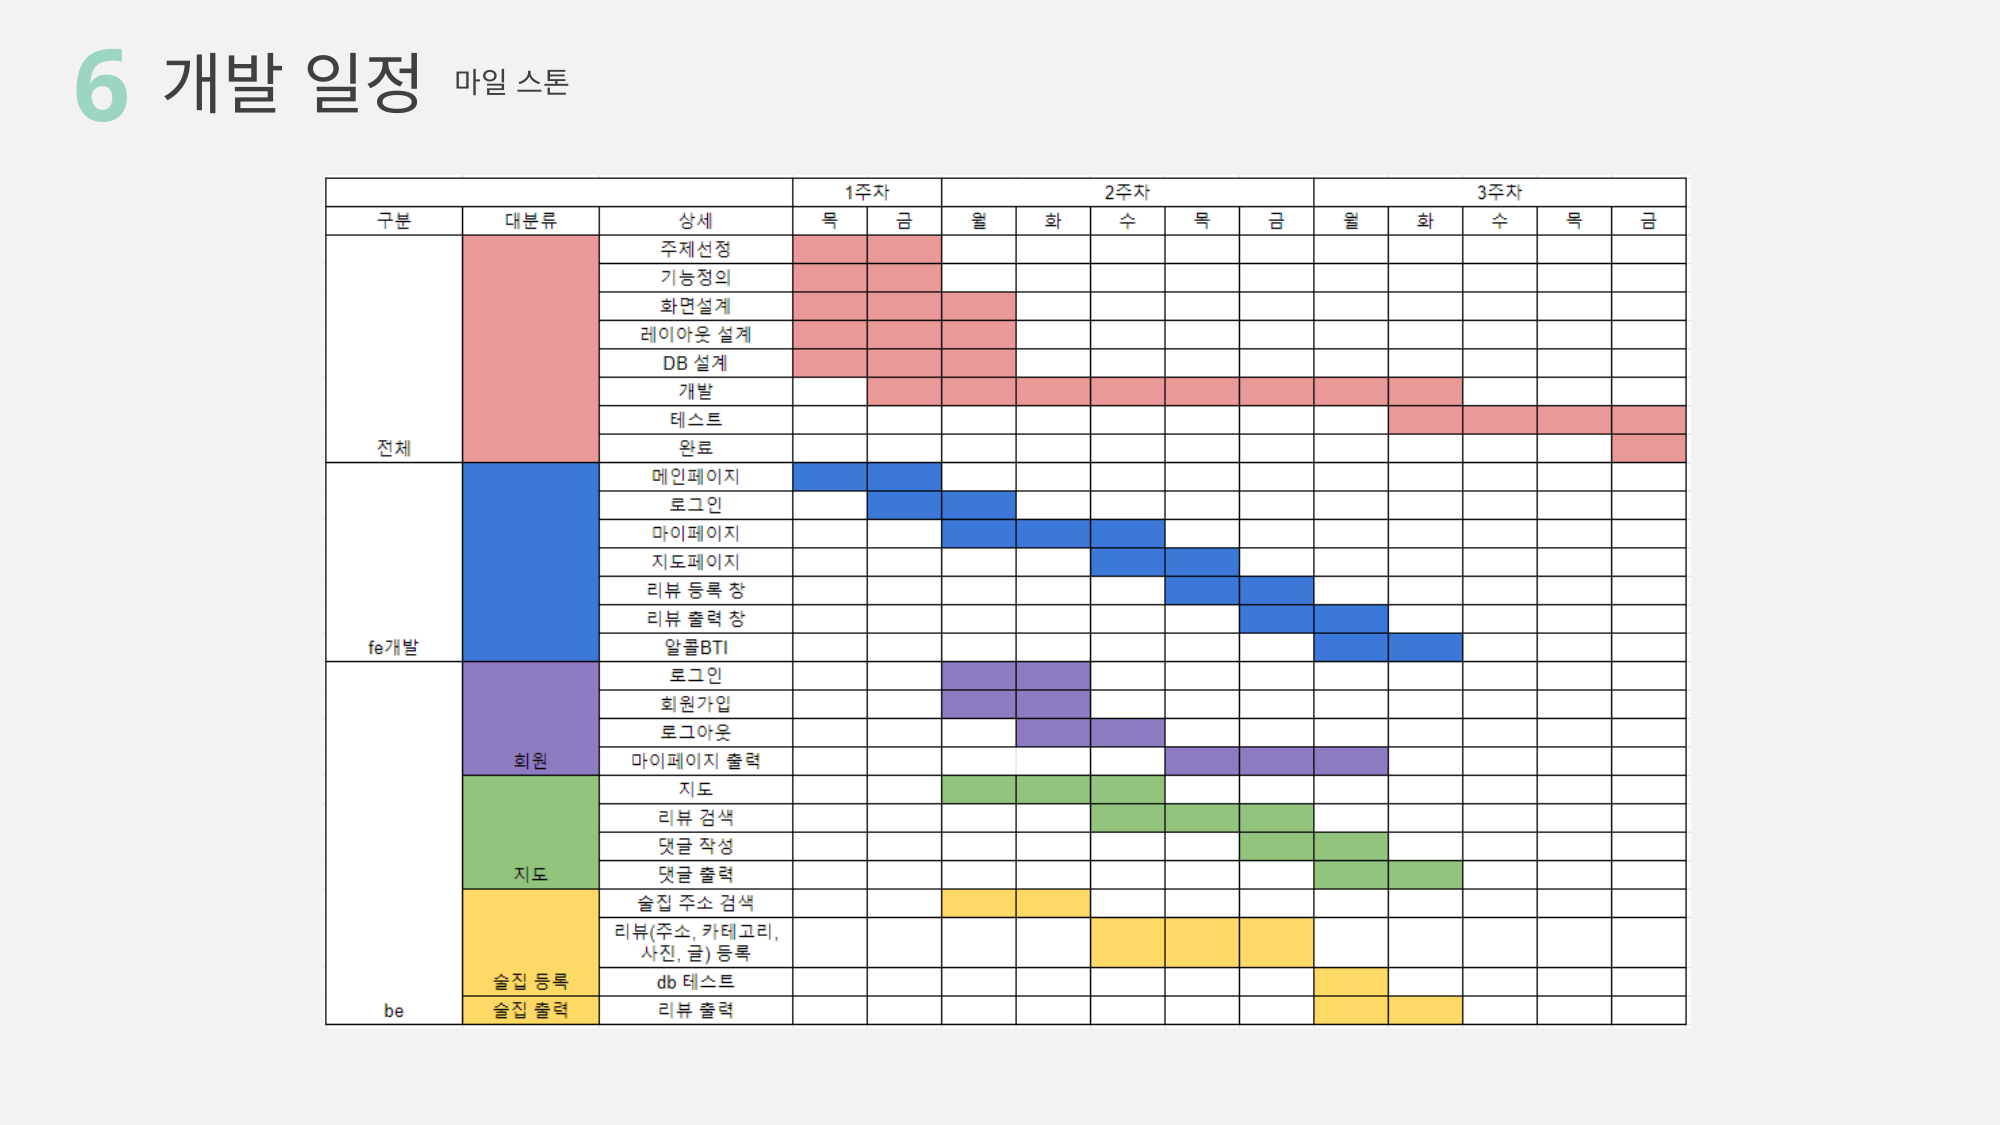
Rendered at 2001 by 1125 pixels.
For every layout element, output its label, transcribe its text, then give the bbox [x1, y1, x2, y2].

text_box 마일 스톤 [439, 56, 586, 107]
text_box 6 [58, 14, 146, 150]
text_box 개발 일정 [147, 34, 442, 129]
picture [324, 175, 1691, 1028]
